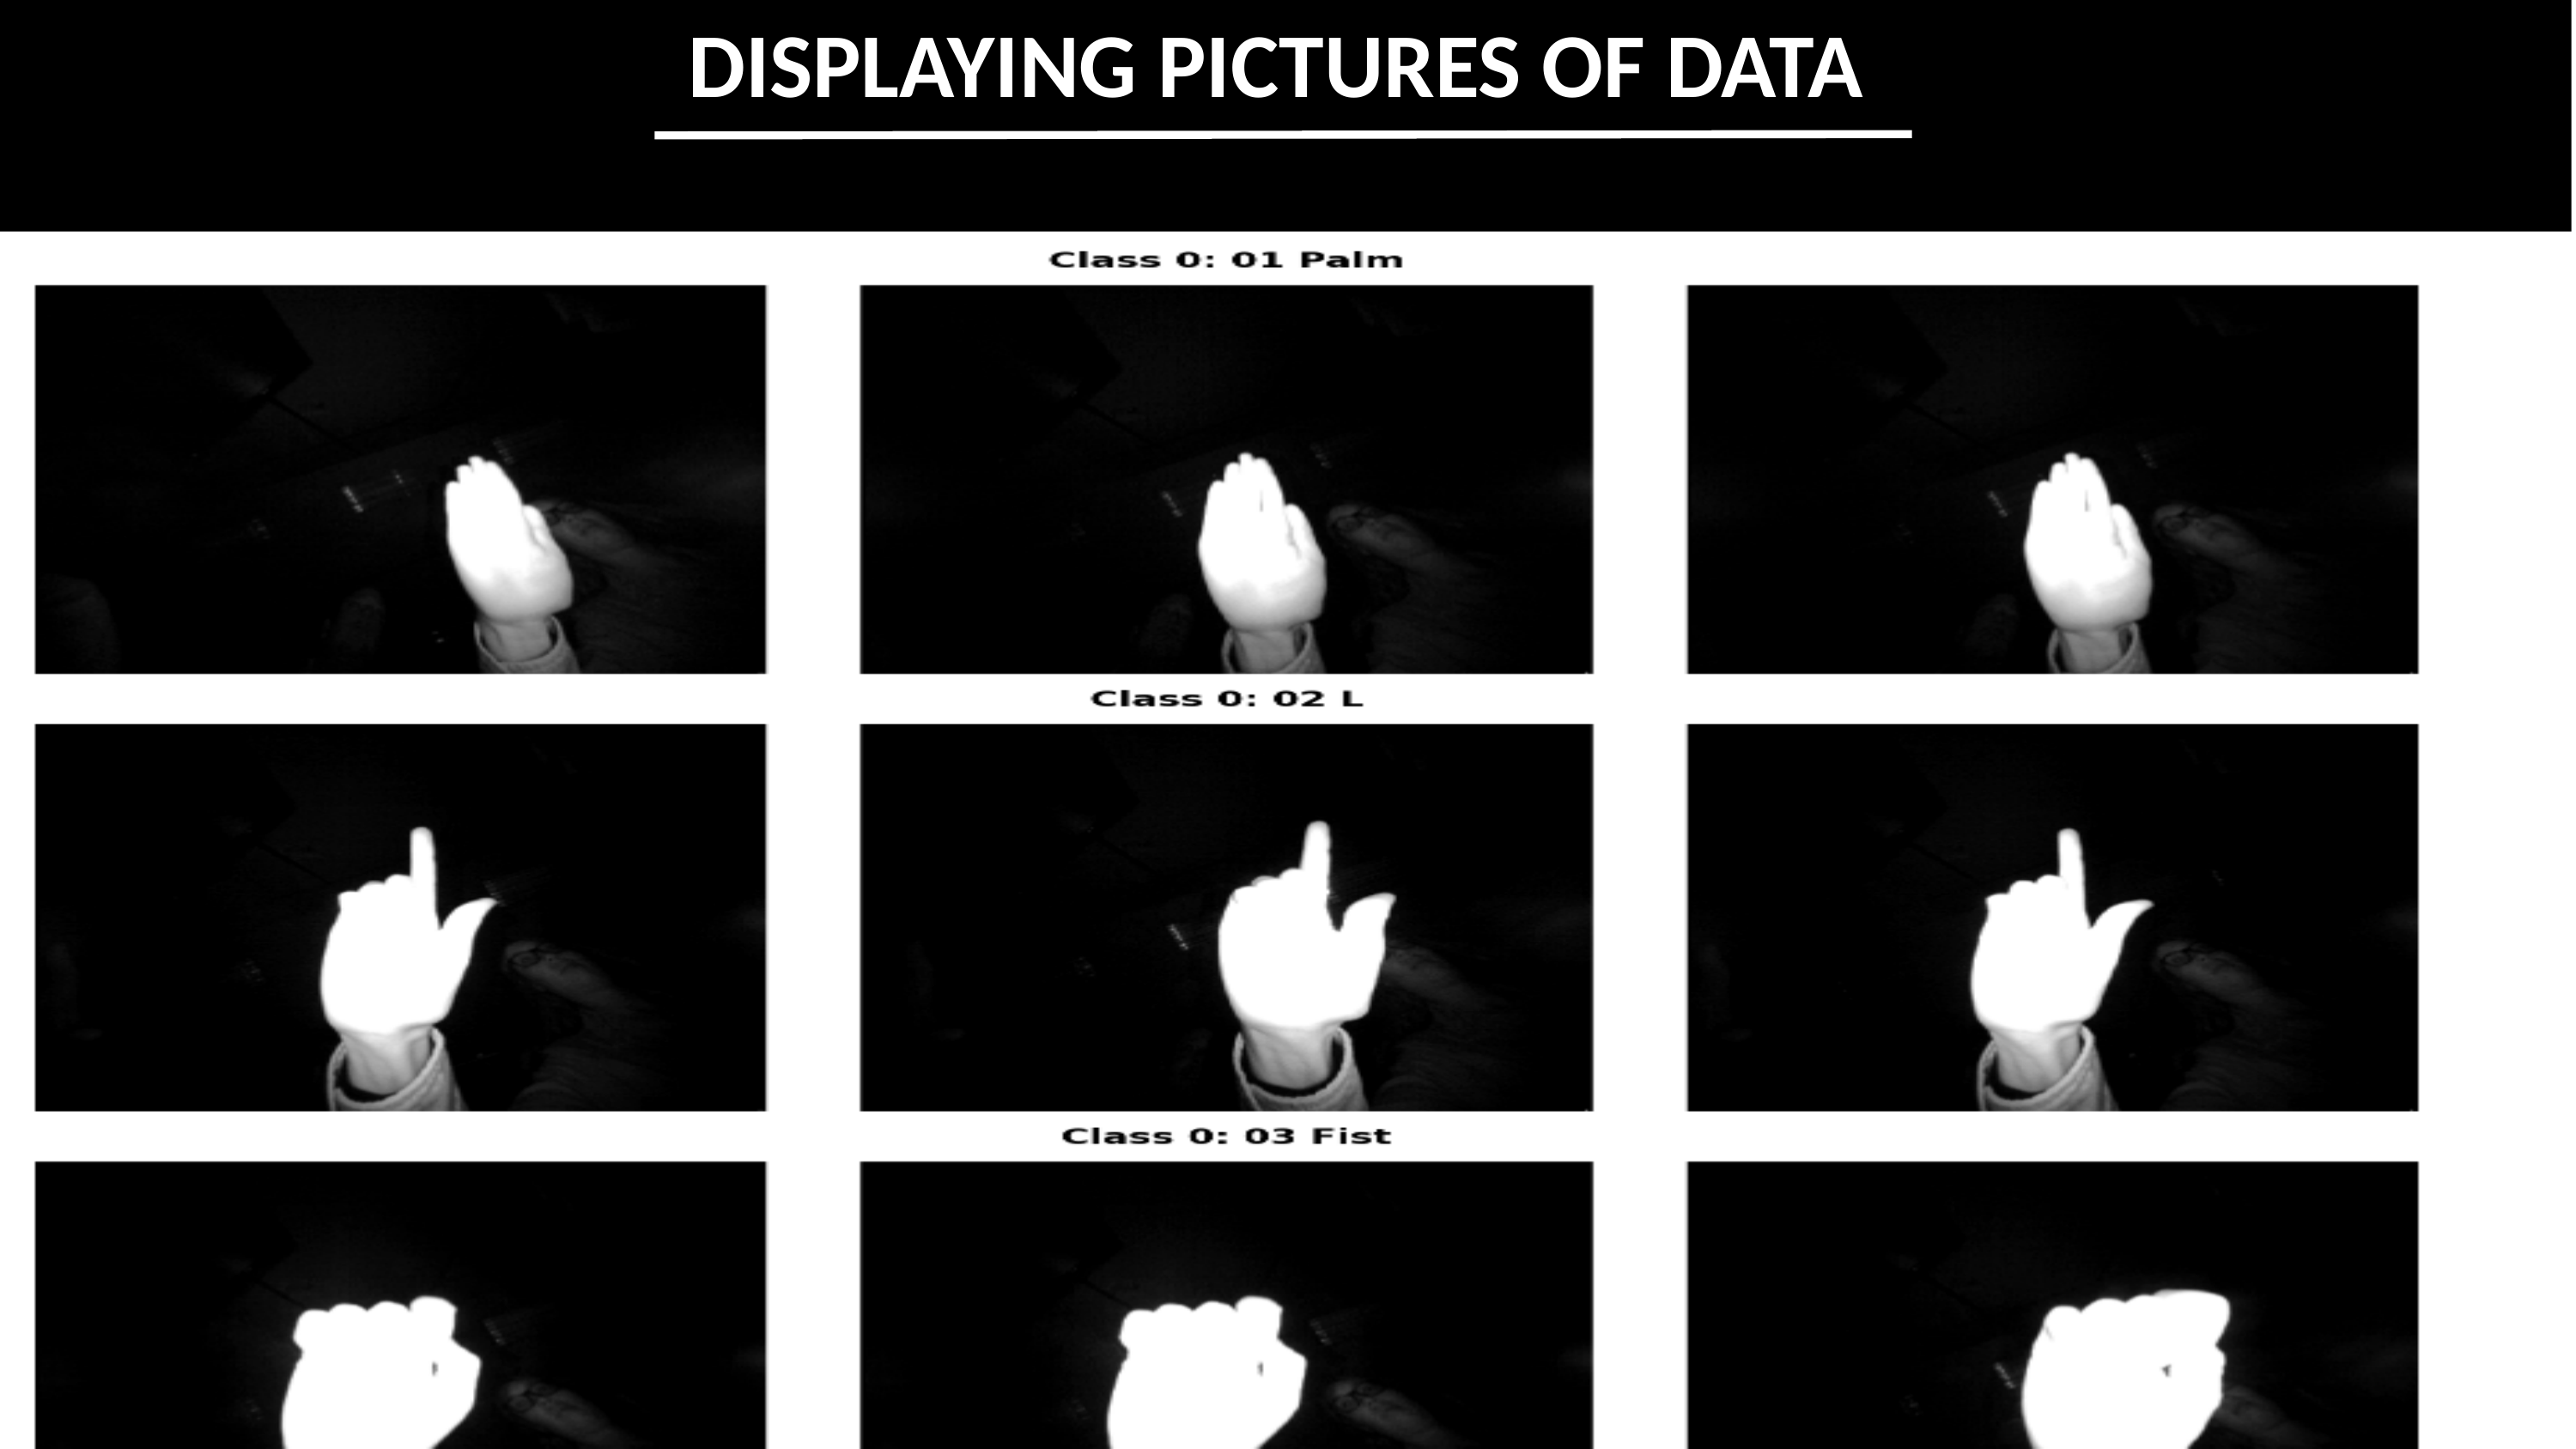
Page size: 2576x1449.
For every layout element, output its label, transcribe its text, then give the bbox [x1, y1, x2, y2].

picture [0, 241, 2576, 1449]
text_box DISPLAYING PICTURES OF DATA [0, 0, 2572, 232]
